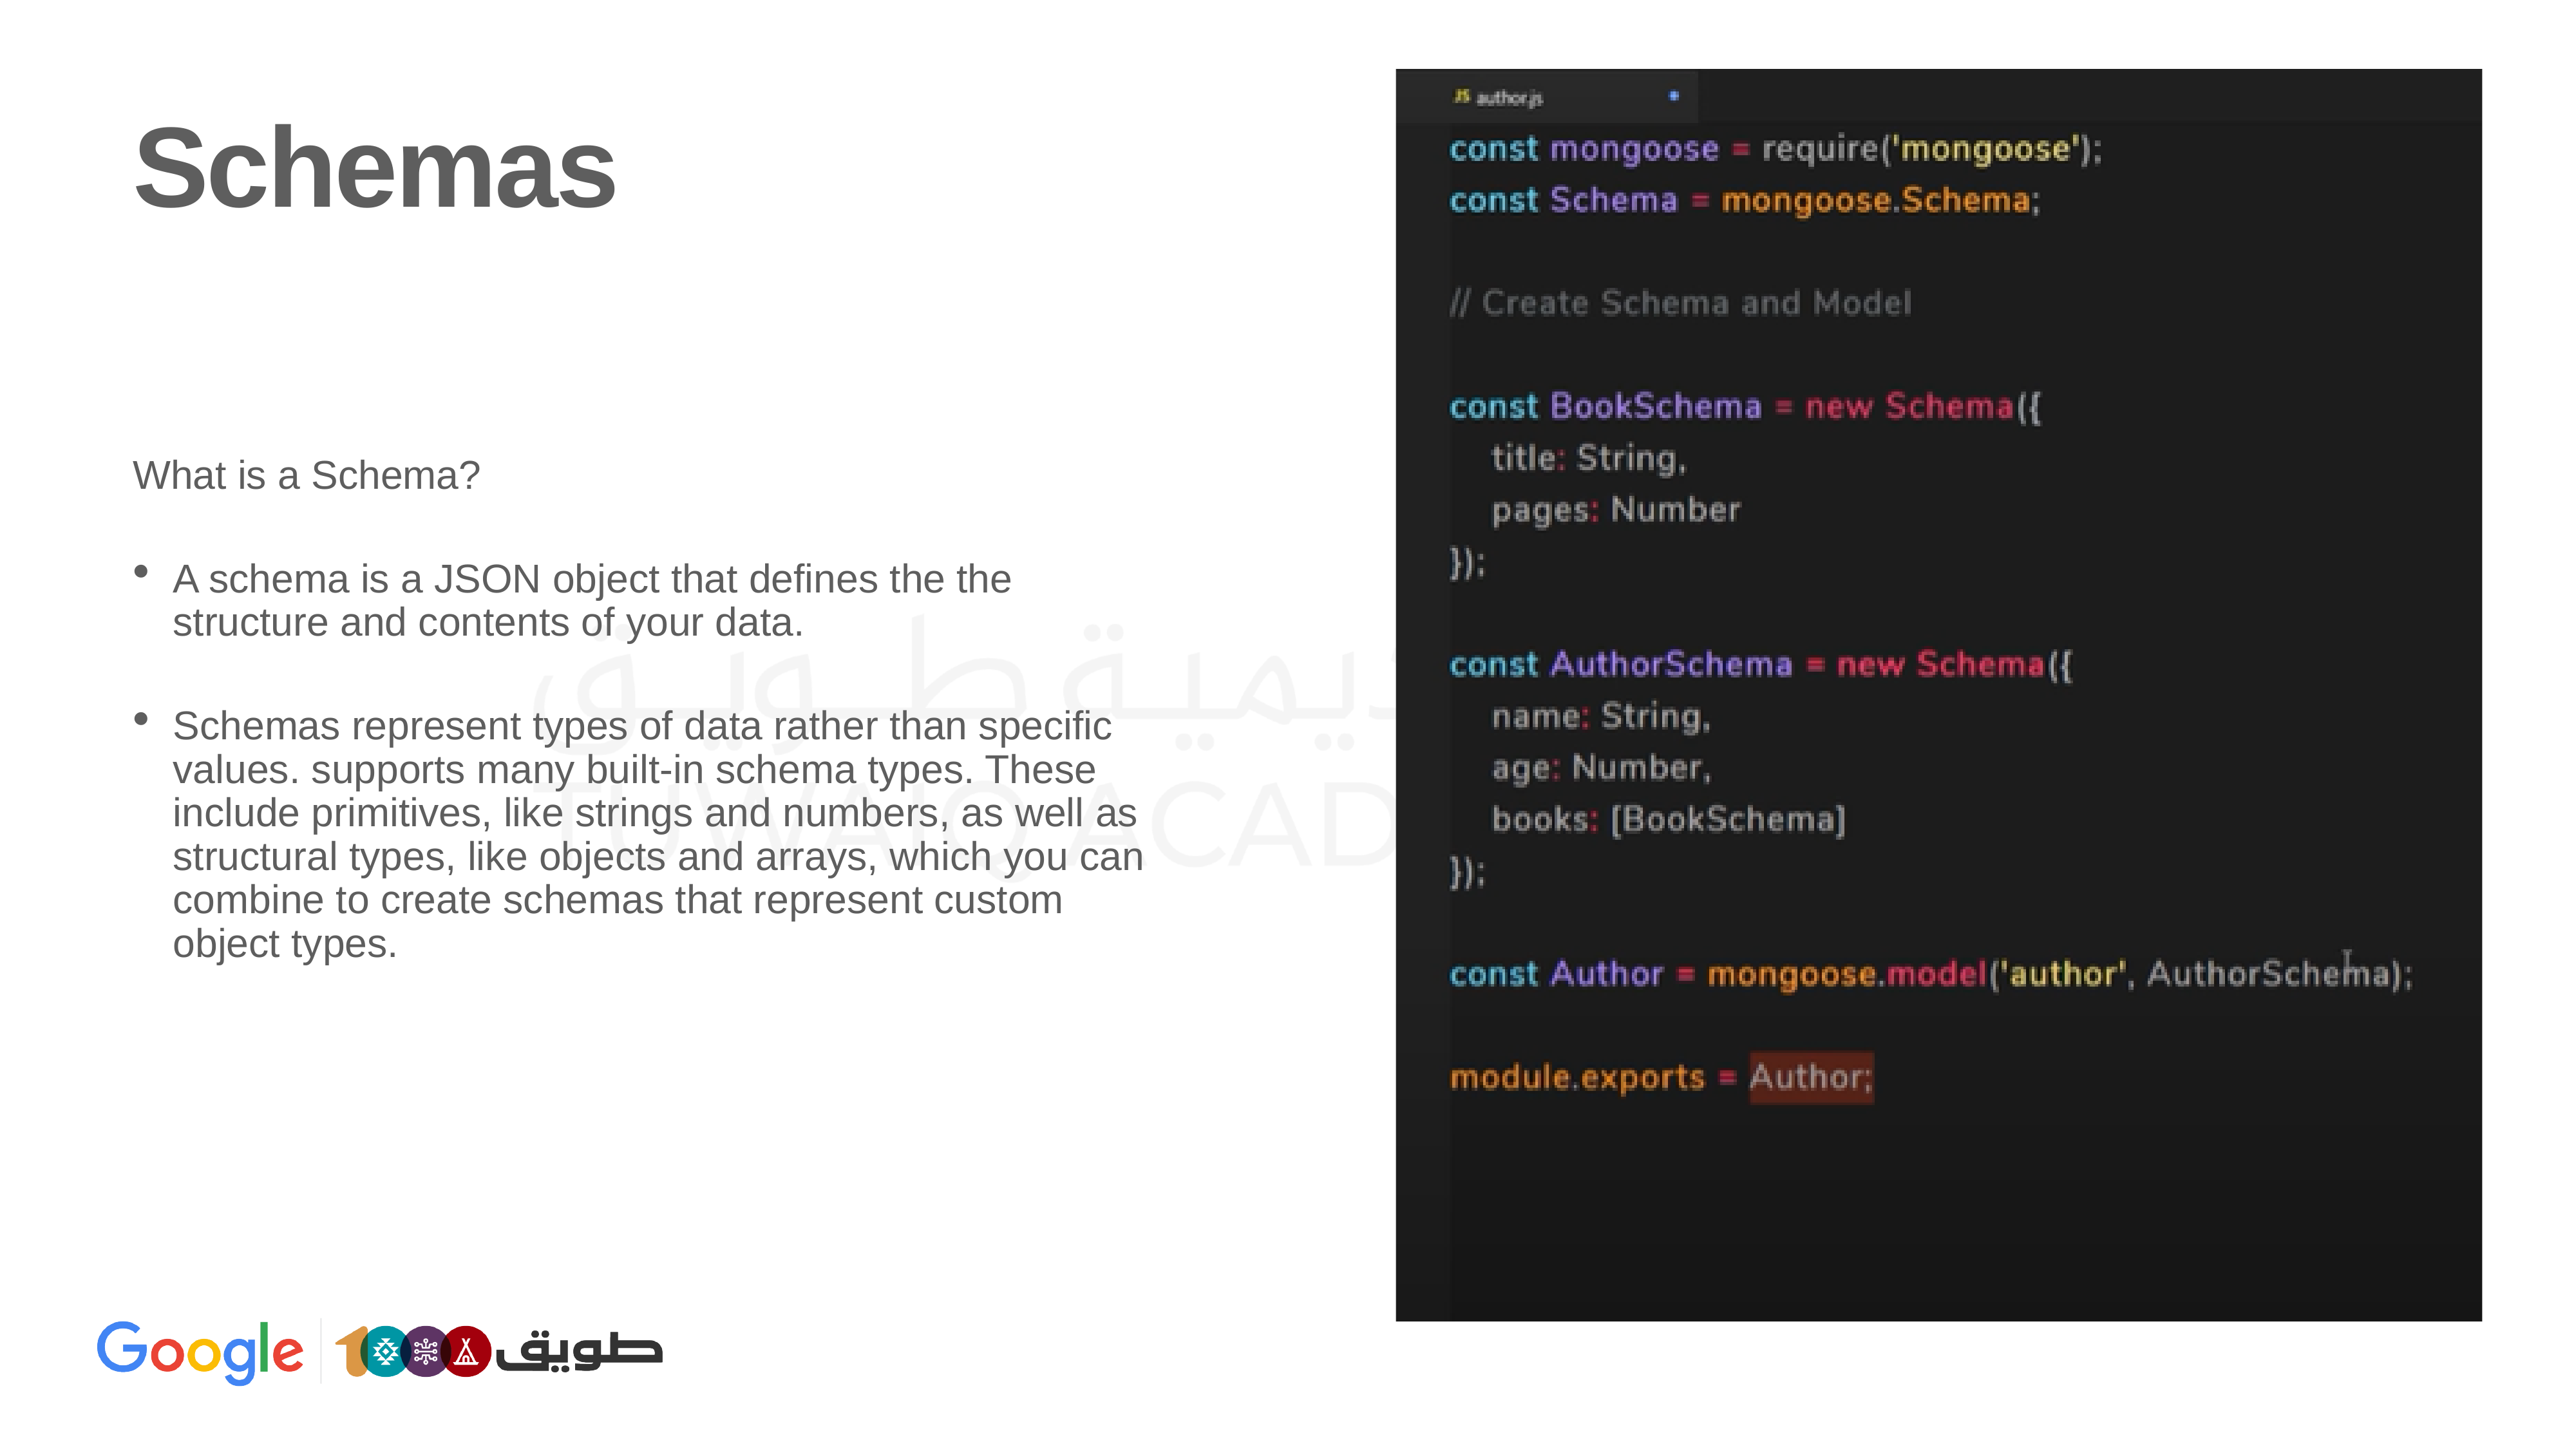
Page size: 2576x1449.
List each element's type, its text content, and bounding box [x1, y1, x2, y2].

picture [53, 1159, 708, 1449]
picture [1396, 69, 2483, 1321]
title Schemas [127, 113, 1161, 266]
list What is a Schema? A schema is a JSON object that defines the the structure and contents of your data. Schemas represent types of data rather than specific values. supports many built-in schema types. These include primitives, like strings and numbers, as well as structural types, like objects and arrays, which you can combine to create schemas that represent custom object types. [127, 448, 1161, 1321]
